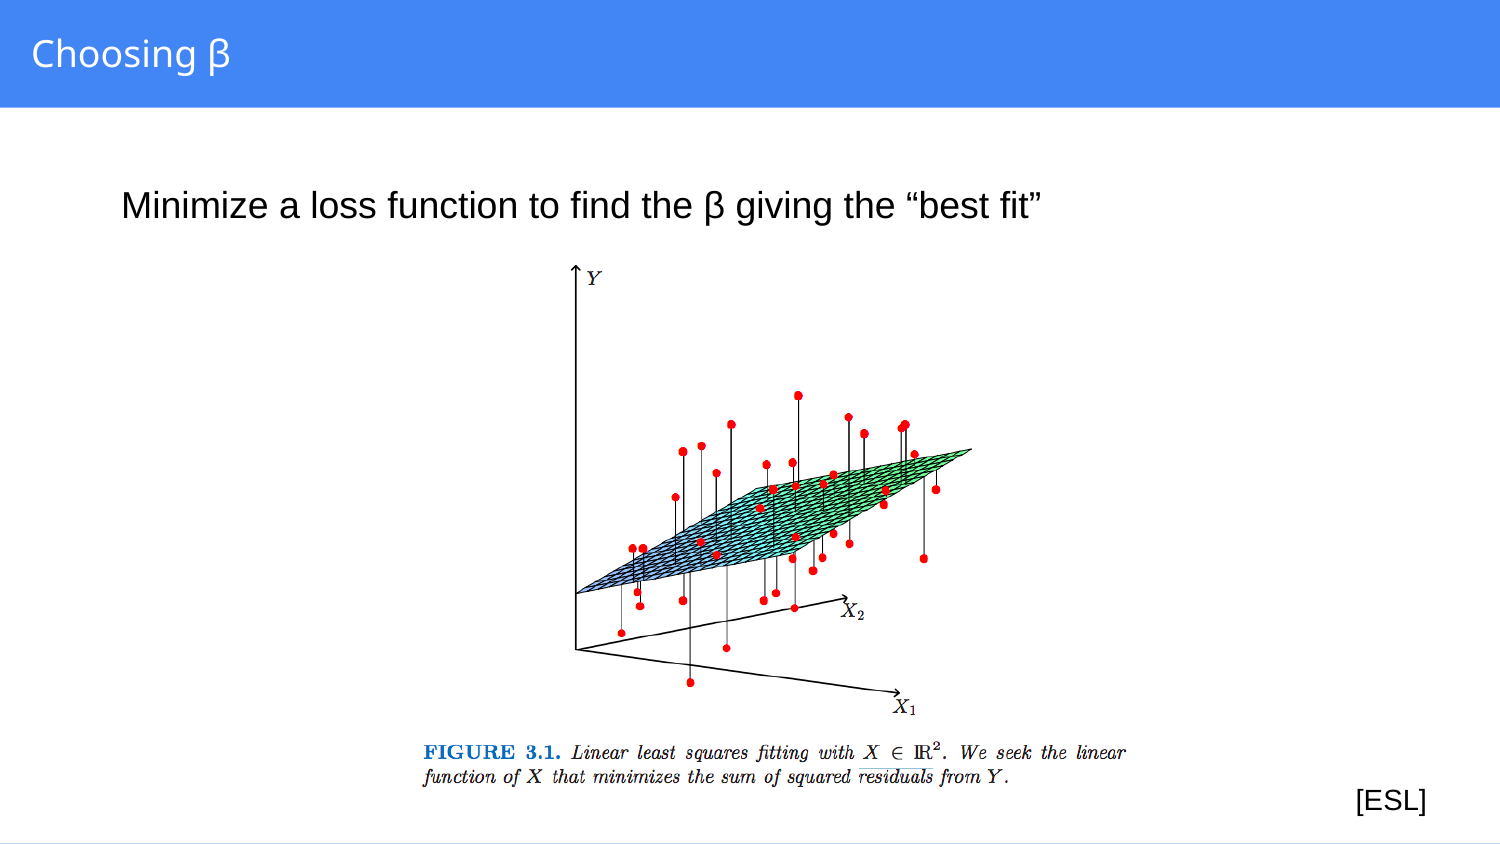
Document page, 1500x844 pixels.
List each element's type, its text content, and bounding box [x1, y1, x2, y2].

picture [368, 236, 1155, 801]
title Choosing β [16, 2, 1464, 102]
text_box Minimize a loss function to find the β giving the “best fit” [106, 165, 1120, 258]
text_box [ESL] [1340, 766, 1476, 831]
